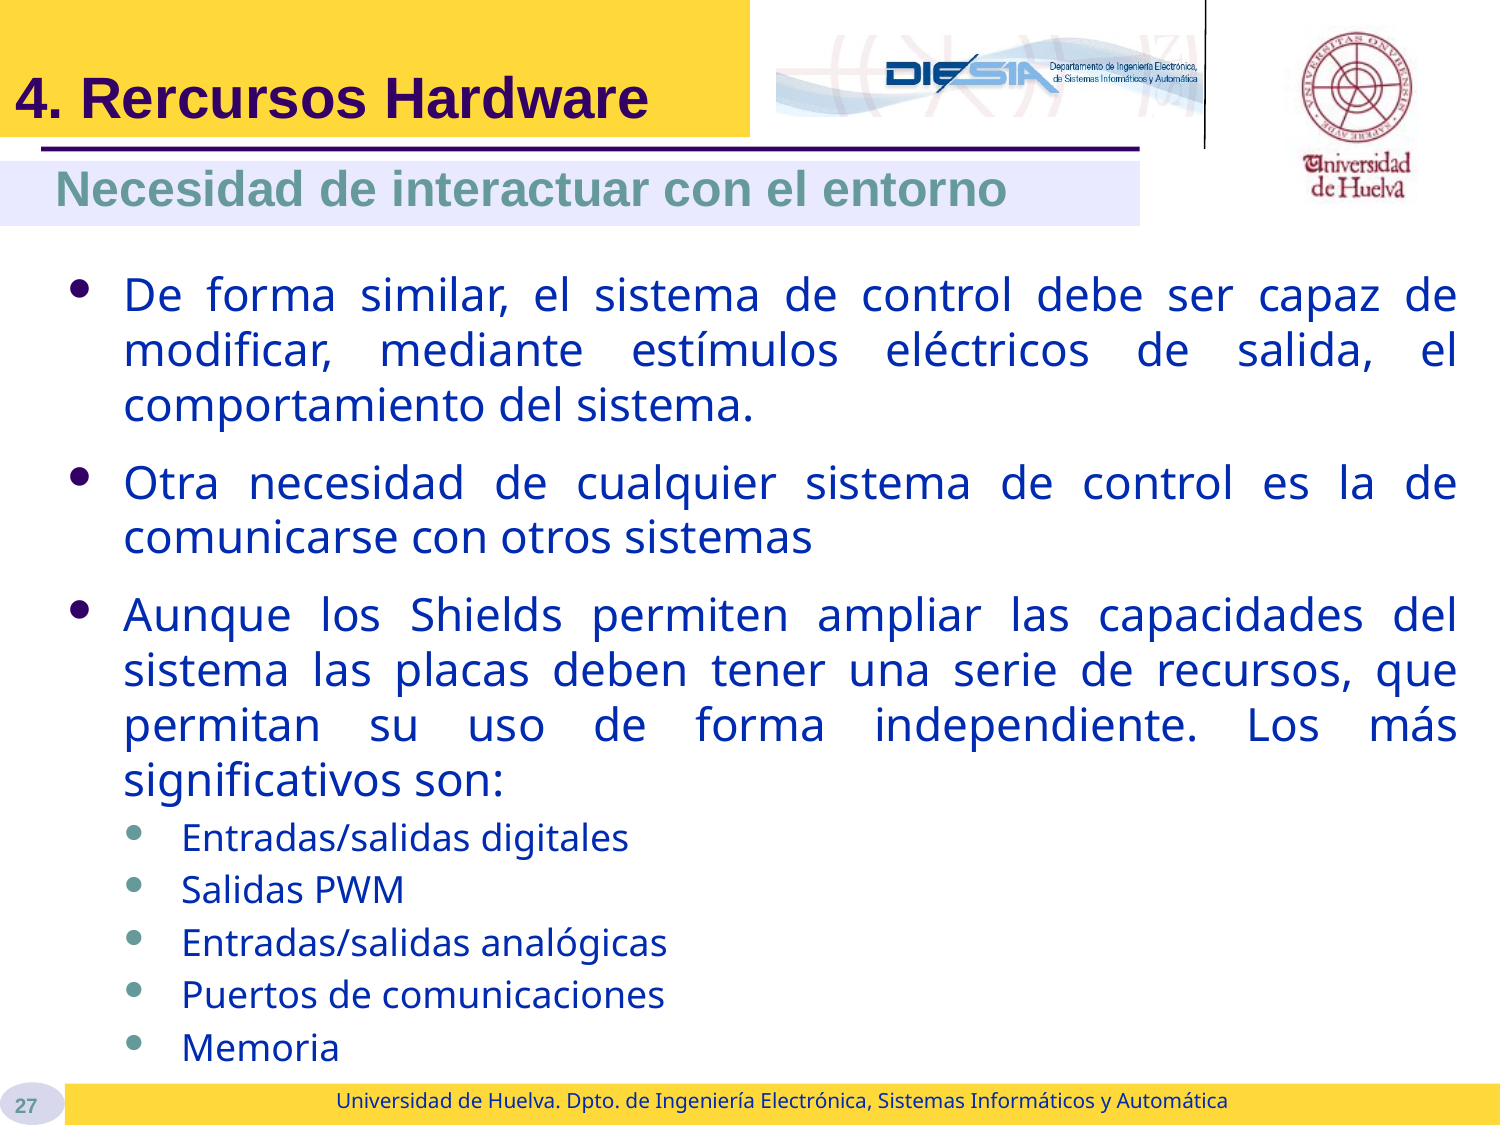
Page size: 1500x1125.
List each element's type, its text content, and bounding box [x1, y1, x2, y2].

text_box Necesidad de interactuar con el entorno [41, 148, 1412, 224]
picture [1284, 25, 1429, 205]
title 4. Rercursos Hardware [0, 0, 750, 138]
picture [776, 35, 1203, 117]
list De forma similar, el sistema de control debe ser capaz de modificar, mediante estímulos eléctricos de salida, el comportamiento del sistema. Otra necesidad de cualquier sistema de control es la de comunicarse con otros sistemas Aunque los Shields permiten ampliar las capacidades del sistema las placas deben tener una serie de recursos, que permitan su uso de forma independiente. Los más significativos son: Entradas/salidas digitales Salidas PWM Entradas/salidas analógicas Puertos de comunicaciones Memoria [52, 257, 1475, 976]
